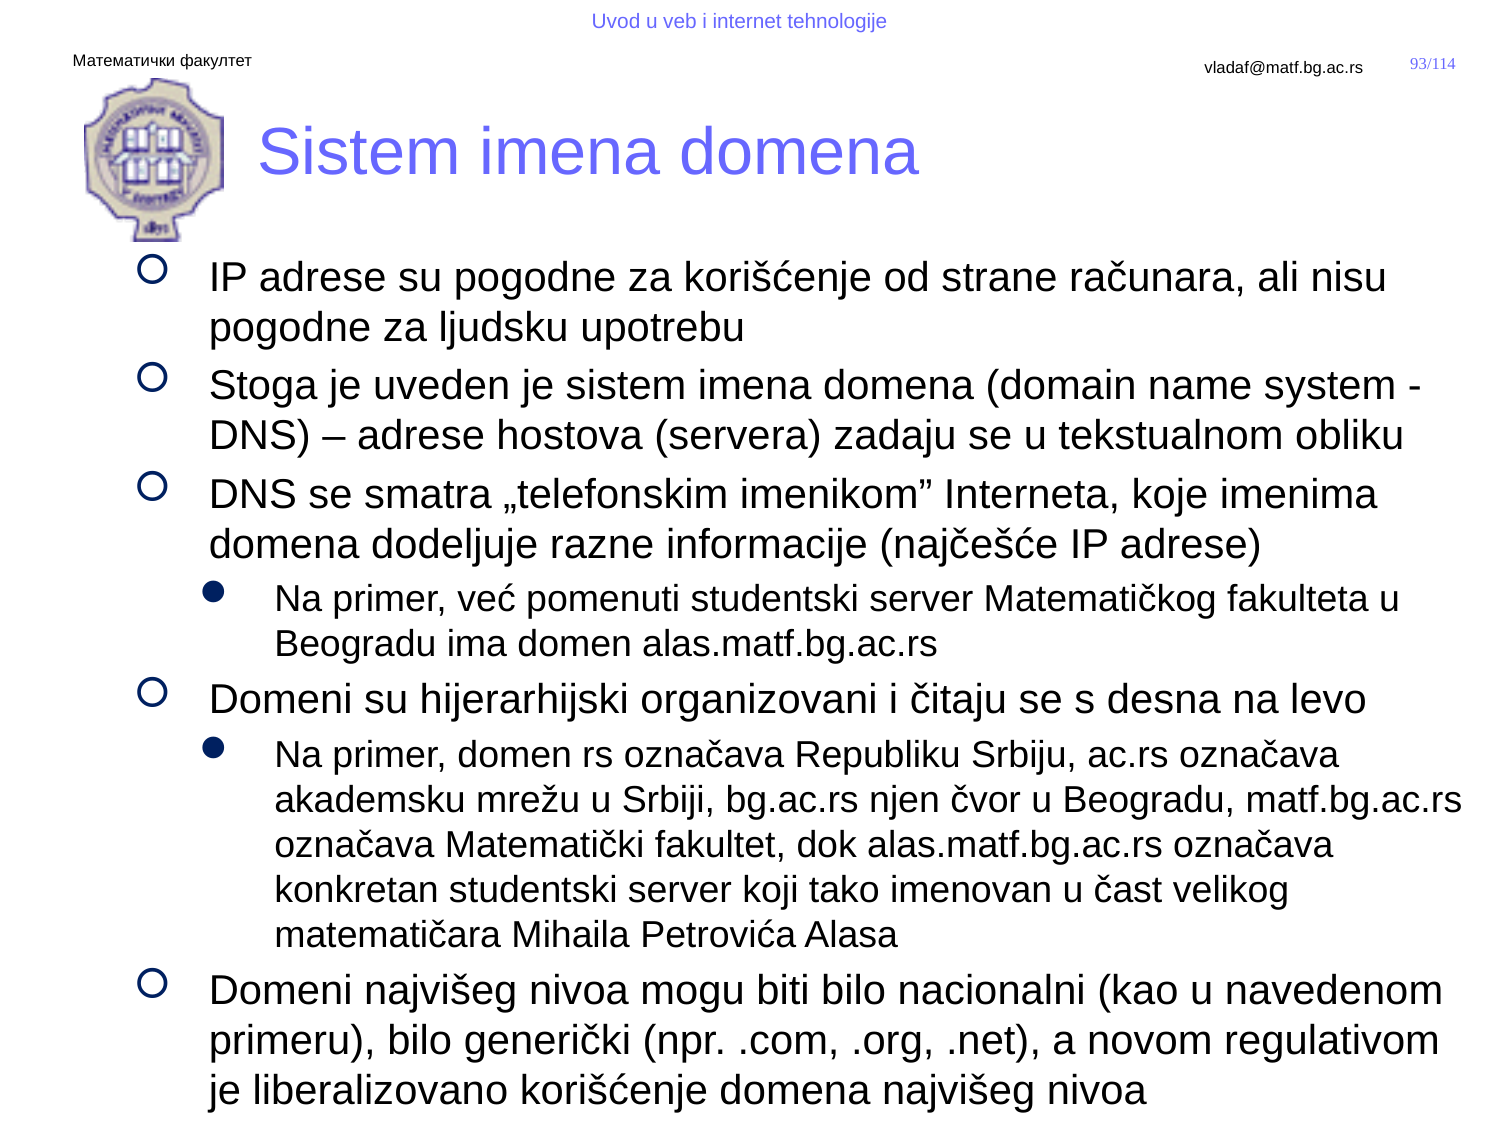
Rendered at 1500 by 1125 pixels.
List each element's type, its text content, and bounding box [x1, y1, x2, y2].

list IP adrese su pogodne za korišćenje od strane računara, ali nisu pogodne za ljudsku upotrebu Stoga je uveden je sistem imena domena (domain name system - DNS) – adrese hostova (servera) zadaju se u tekstualnom obliku DNS se smatra „telefonskim imenikom” Interneta, koje imenima domena dodeljuje razne informacije (najčešće IP adrese) Na primer, već pomenuti studentski server Matematičkog fakulteta u Beogradu ima domen alas.matf.bg.ac.rs Domeni su hijerarhijski organizovani i čitaju se s desna na levo Na primer, domen rs označava Republiku Srbiju, ac.rs označava akademsku mrežu u Srbiji, bg.ac.rs njen čvor u Beogradu, matf.bg.ac.rs označava Matematički fakultet, dok alas.matf.bg.ac.rs označava konkretan studentski server koji tako imenovan u čast velikog matematičara Mihaila Petrovića Alasa Domeni najvišeg nivoa mogu biti bilo nacionalni (kao u navedenom primeru), bilo generički (npr. .com, .org, .net), a novom regulativom je liberalizovano korišćenje domena najvišeg nivoa [53, 242, 1483, 598]
title Sistem imena domena [242, 54, 1388, 242]
picture [84, 78, 224, 242]
